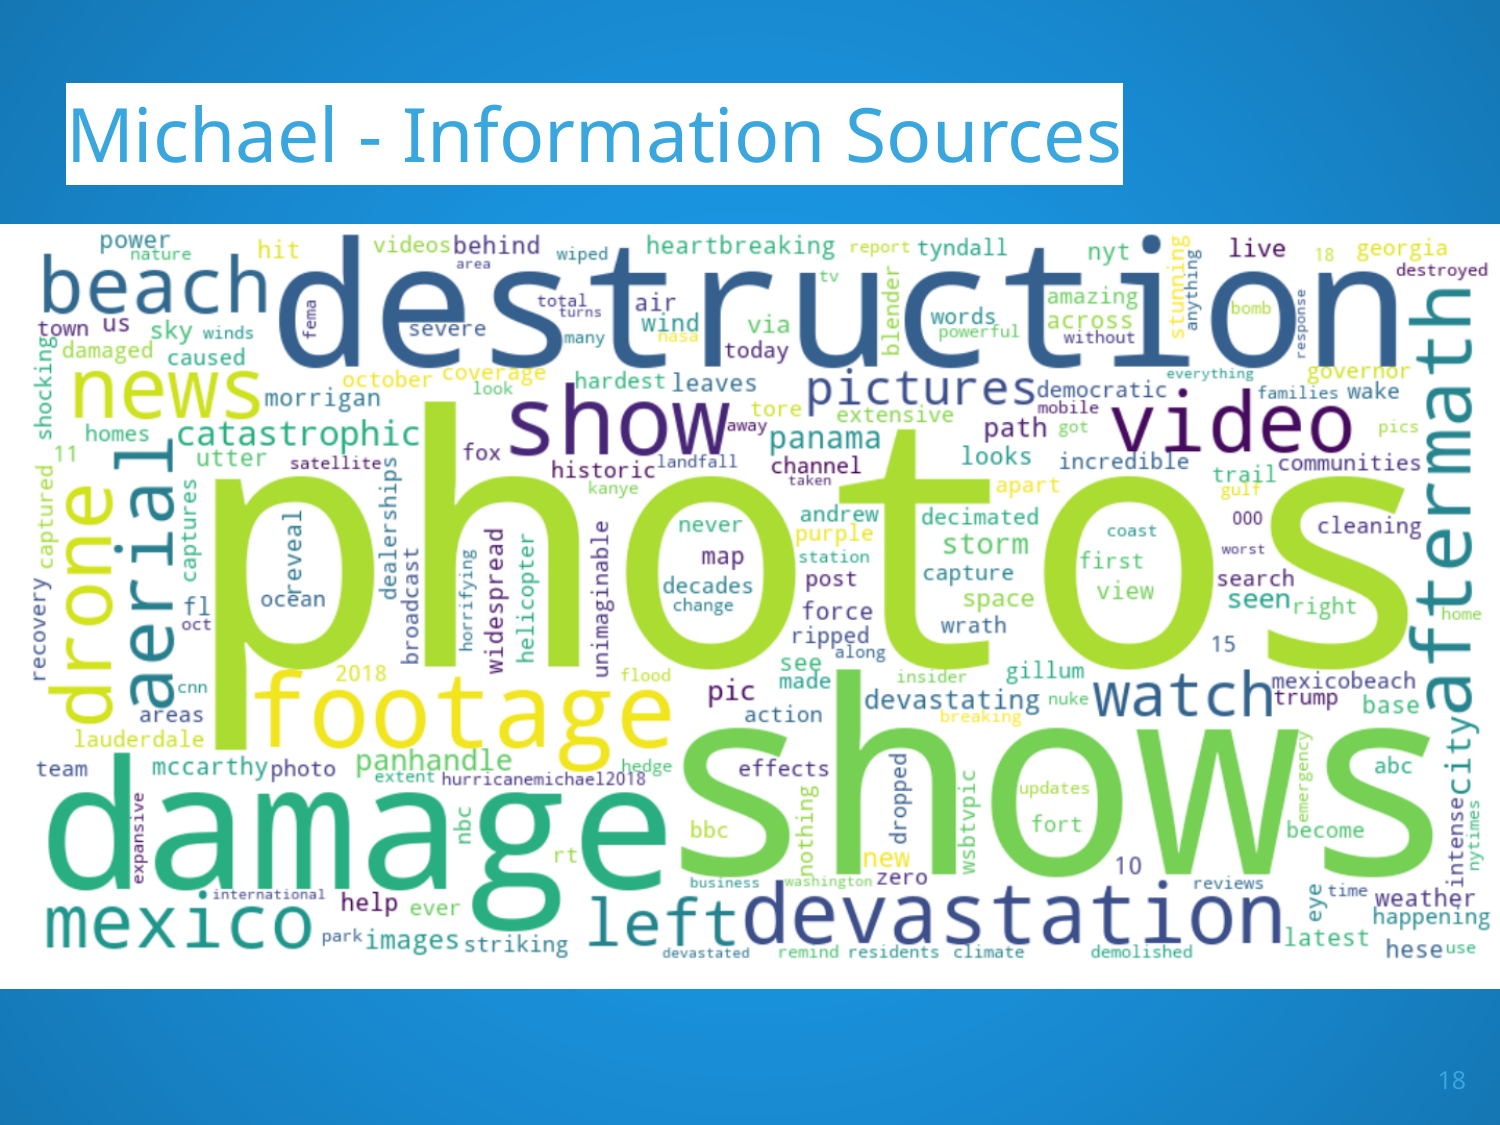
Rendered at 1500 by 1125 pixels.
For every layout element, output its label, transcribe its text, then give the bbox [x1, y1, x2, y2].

picture [0, 223, 1500, 990]
slide_number ‹#› [1391, 1049, 1482, 1125]
text_box Michael - Information Sources [51, 72, 1449, 167]
